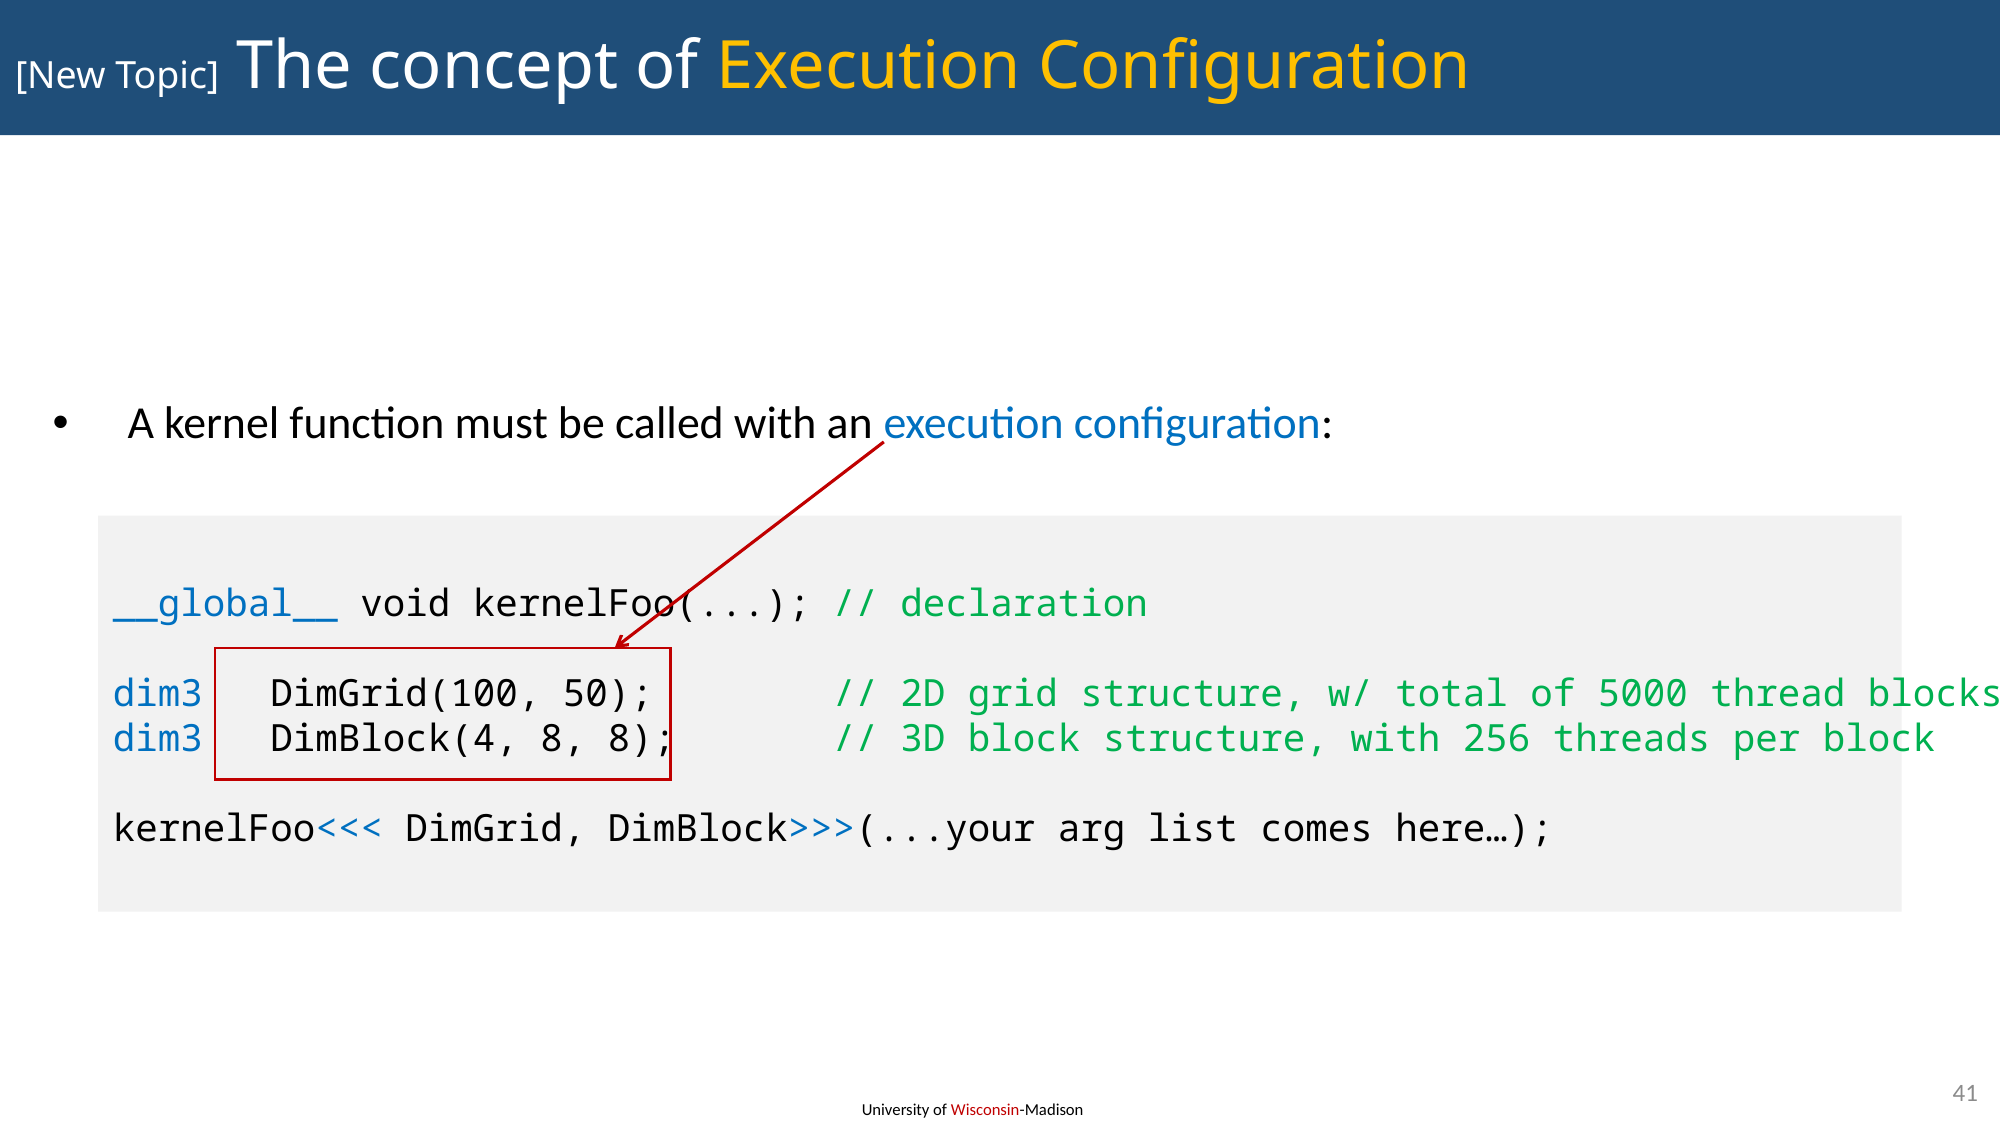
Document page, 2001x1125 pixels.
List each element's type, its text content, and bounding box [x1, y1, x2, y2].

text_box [614, 441, 884, 648]
title [New Topic] The concept of Execution Configuration [0, 0, 2000, 136]
text_box __global__ void kernelFoo(...); // declaration dim3 DimGrid(100, 50); // 2D grid structure, w/ total of 5000 thread blocks dim3 DimBlock(4, 8, 8); // 3D block structure, with 256 threads per block kernelFoo<<< DimGrid, DimBlock>>>(...your arg list comes here…); [98, 515, 1902, 912]
list A kernel function must be called with an execution configuration: [37, 391, 1507, 467]
slide_number 41 [1879, 1069, 1994, 1114]
text_box [214, 647, 672, 781]
